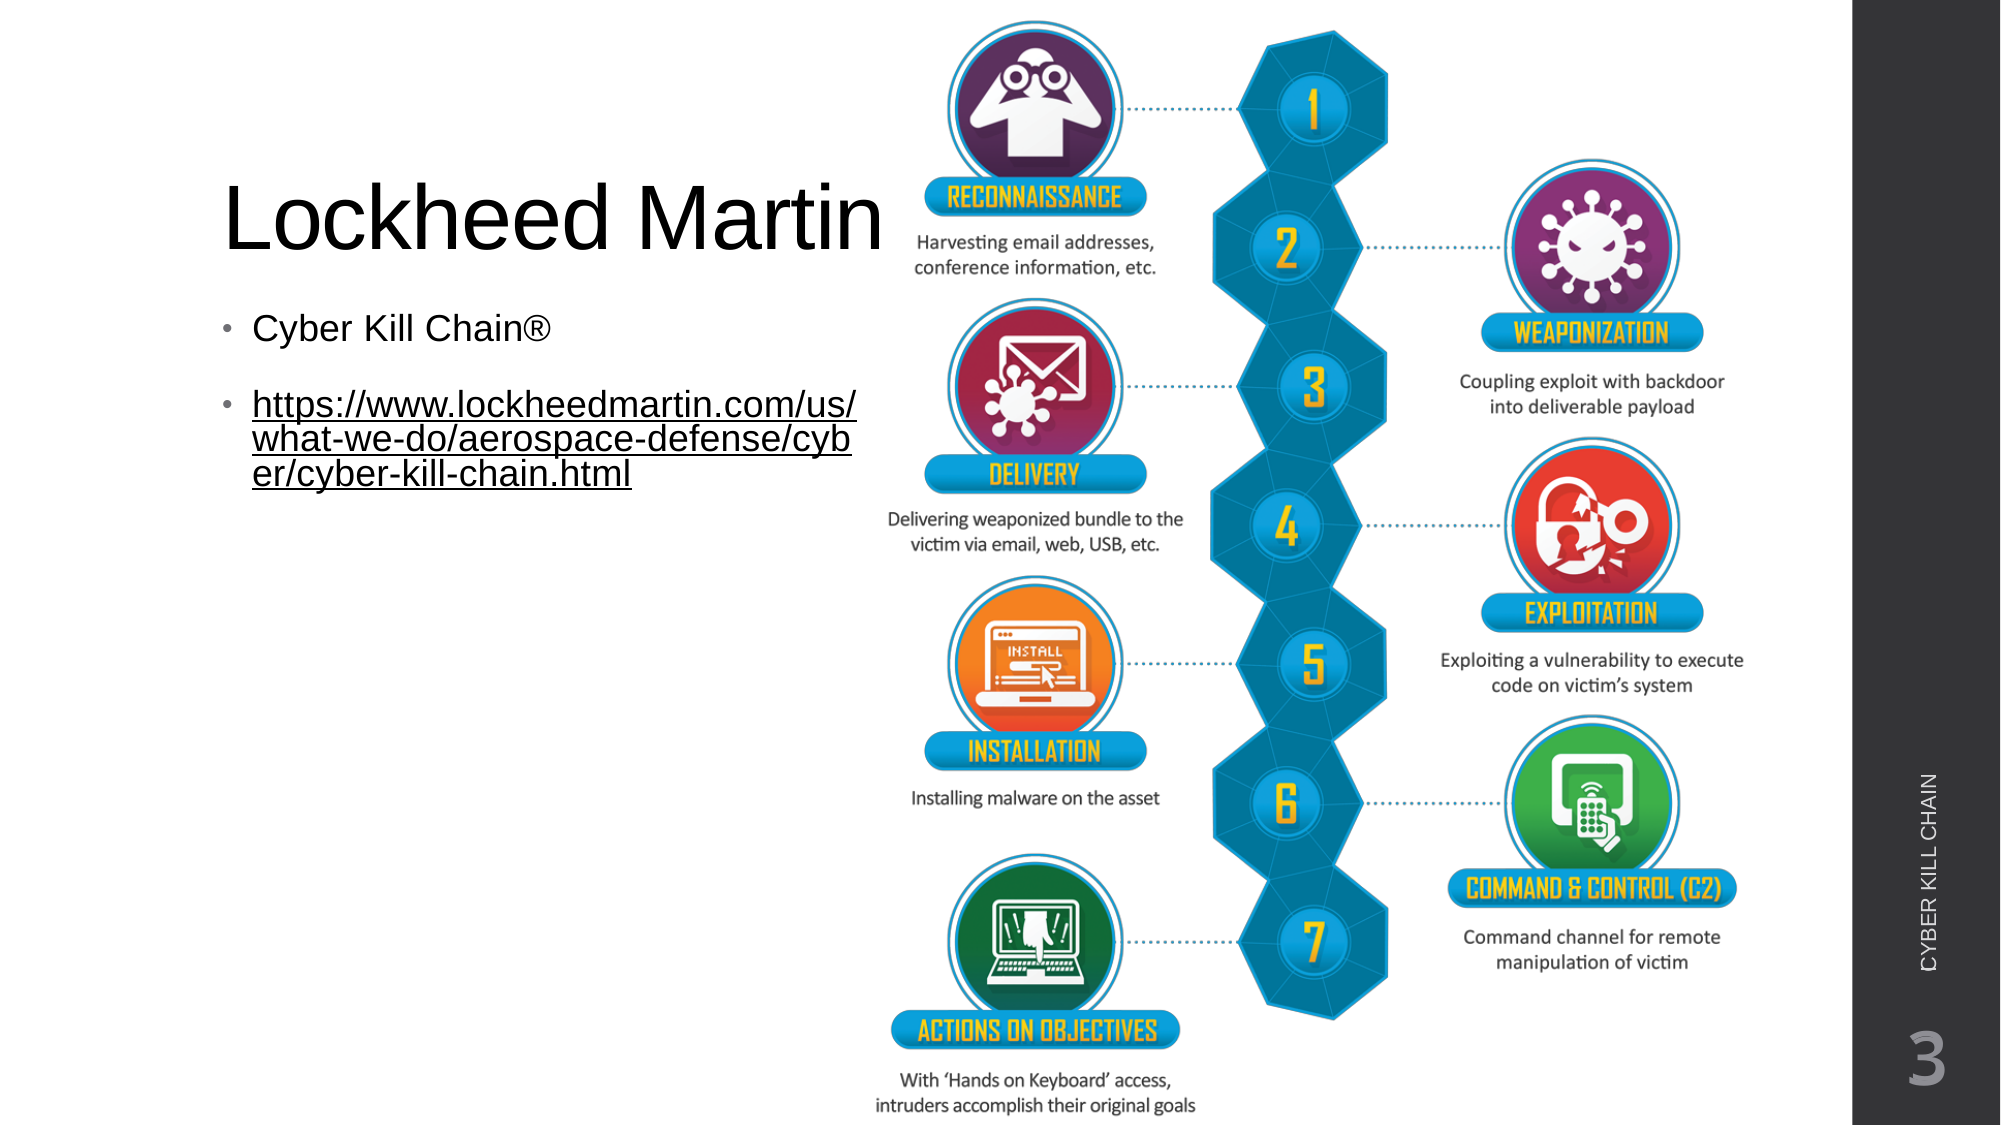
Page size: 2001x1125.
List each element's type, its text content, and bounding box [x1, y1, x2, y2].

text_box 3 [1852, 1012, 2000, 1110]
list Cyber Kill Chain® https://www.lockheedmartin.com/us/what-we-do/aerospace-defense/cyber/cyber-kill-chain.html [206, 299, 824, 1014]
picture [831, 9, 1798, 1125]
text_box CYBER KILL CHAIN [1897, 400, 1958, 988]
title Lockheed Martin [206, 60, 824, 278]
